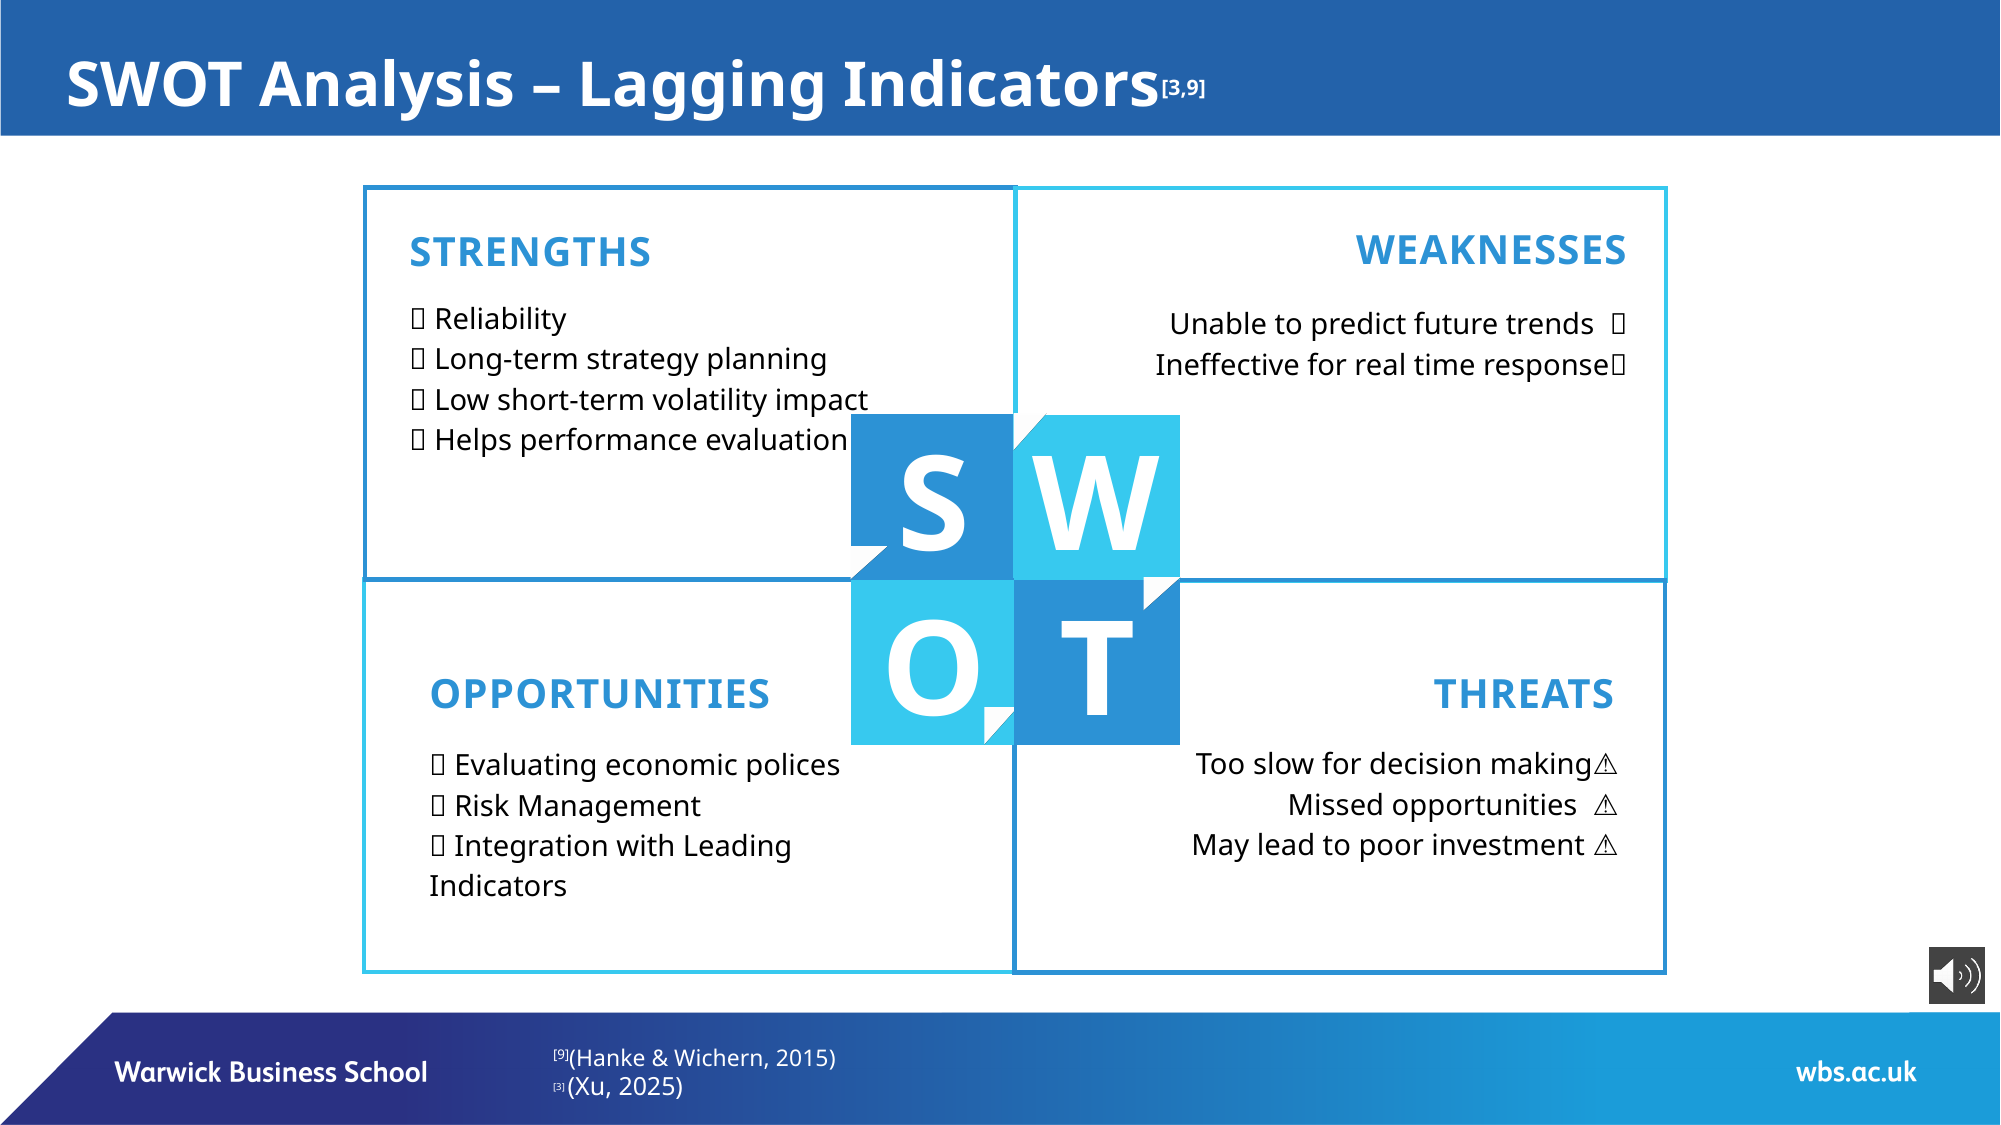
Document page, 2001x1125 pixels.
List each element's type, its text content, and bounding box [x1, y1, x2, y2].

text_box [363, 554, 1013, 973]
picture [1927, 945, 1987, 1006]
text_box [1143, 219, 1628, 381]
text_box SWOT Analysis – Lagging Indicators[3,9] [66, 52, 1243, 136]
picture [0, 1012, 2000, 1125]
text_box [0, 0, 2000, 137]
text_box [408, 221, 887, 457]
text_box [9](Hanke & Wichern, 2015) [3] (Xu, 2025) [538, 1035, 852, 1125]
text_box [850, 554, 1013, 746]
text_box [850, 389, 1013, 554]
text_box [1147, 663, 1620, 861]
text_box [1013, 554, 1666, 973]
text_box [364, 162, 1014, 581]
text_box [1014, 162, 1667, 581]
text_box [1013, 389, 1180, 554]
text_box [1013, 554, 1181, 746]
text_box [428, 663, 919, 862]
